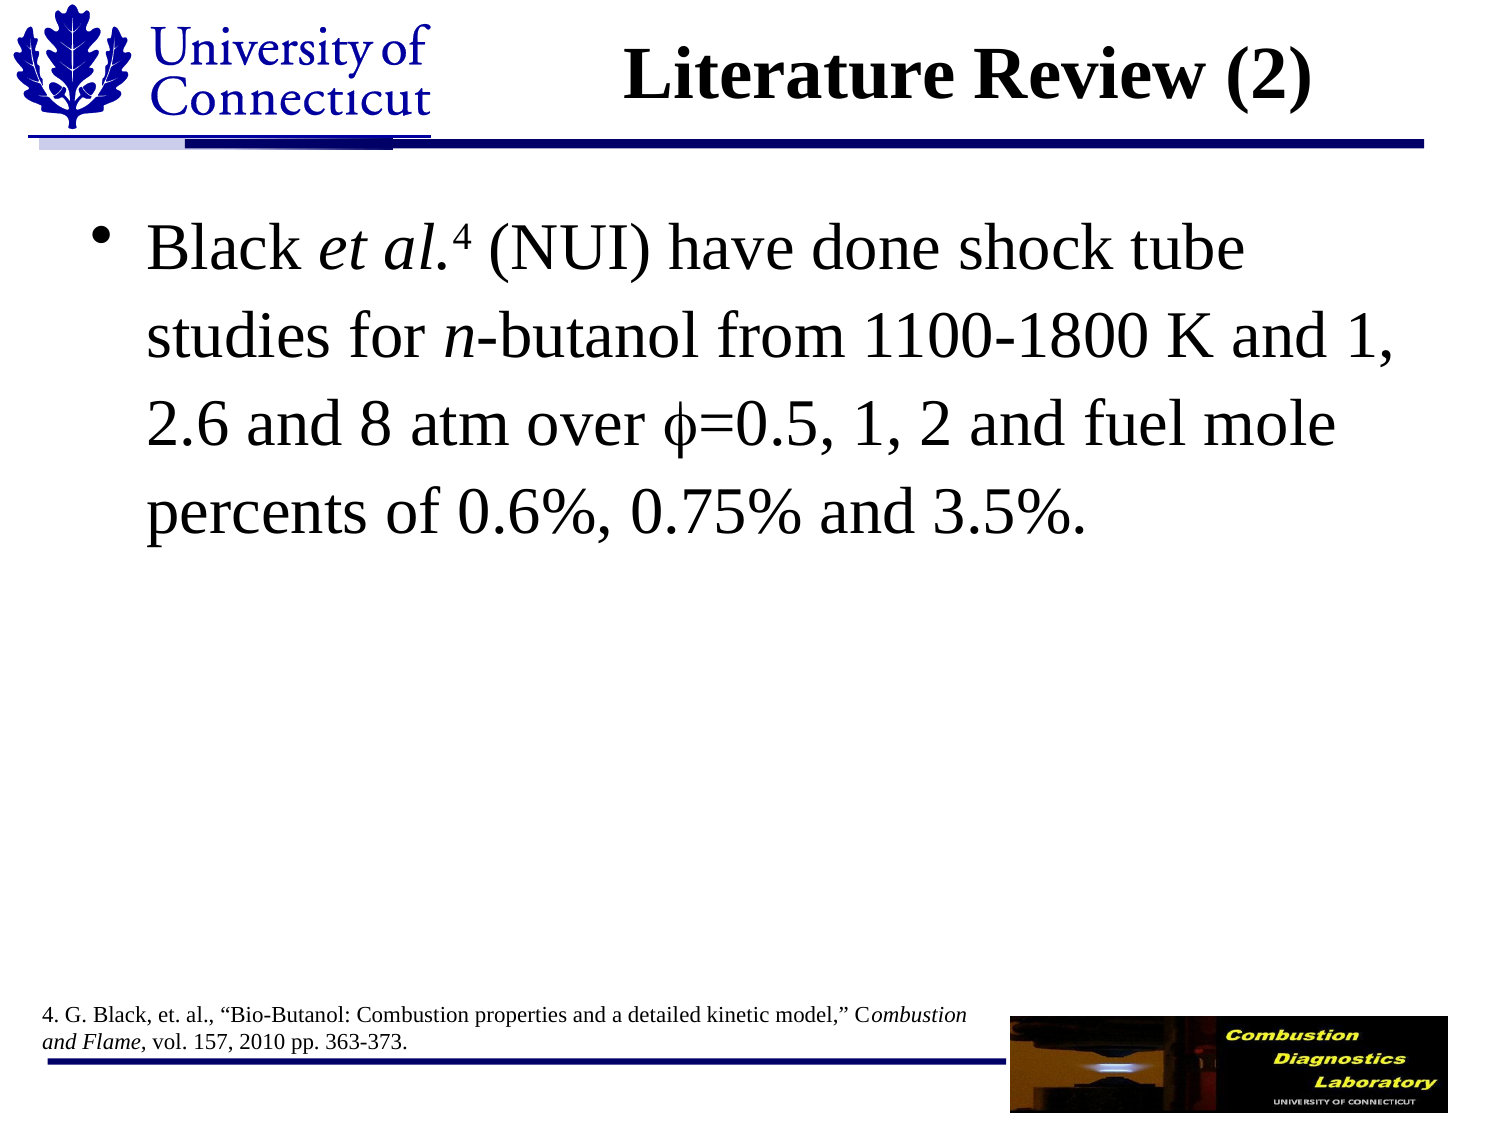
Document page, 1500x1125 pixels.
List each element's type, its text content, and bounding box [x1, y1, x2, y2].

list Black et al.4 (NUI) have done shock tube studies for n-butanol from 1100-1800 K and 1, 2.6 and 8 atm over f=0.5, 1, 2 and fuel mole percents of 0.6%, 0.75% and 3.5%. [74, 187, 1426, 1056]
text_box 4. G. Black, et. al., “Bio-Butanol: Combustion properties and a detailed kinetic model,” Combustion and Flame, vol. 157, 2010 pp. 363-373. [27, 991, 1007, 1062]
picture [1010, 1016, 1448, 1113]
picture [39, 138, 393, 150]
title Literature Review (2) [437, 0, 1500, 138]
